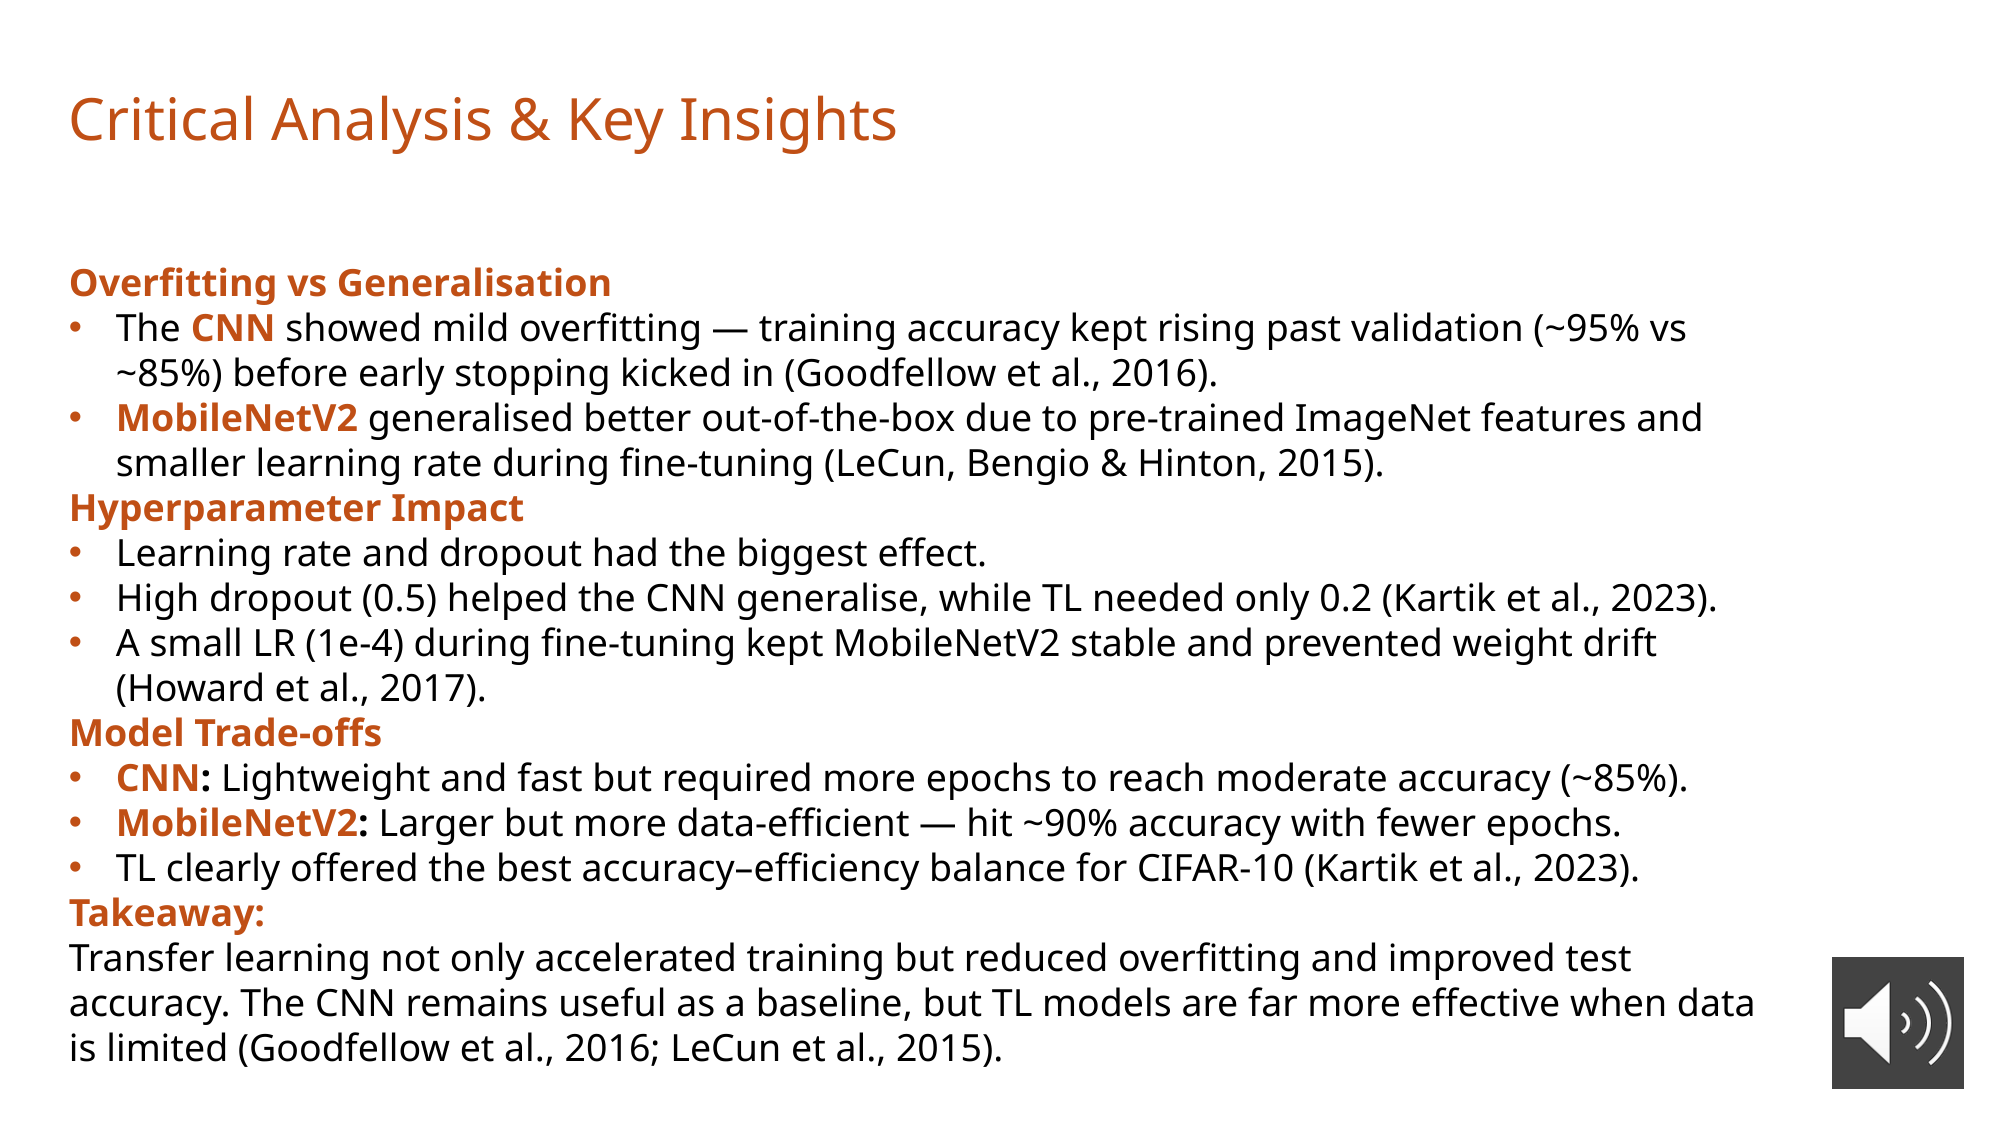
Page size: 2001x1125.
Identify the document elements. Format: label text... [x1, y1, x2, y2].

text_box Critical Analysis & Key Insights [54, 75, 1269, 160]
picture [1830, 955, 1966, 1091]
text_box Overfitting vs Generalisation The CNN showed mild overfitting — training accuracy kept rising past validation (~95% vs ~85%) before early stopping kicked in (Goodfellow et al., 2016). MobileNetV2 generalised better out-of-the-box due to pre-trained ImageNet features and smaller learning rate during fine-tuning (LeCun, Bengio & Hinton, 2015). Hyperparameter Impact Learning rate and dropout had the biggest effect. High dropout (0.5) helped the CNN generalise, while TL needed only 0.2 (Kartik et al., 2023). A small LR (1e-4) during fine-tuning kept MobileNetV2 stable and prevented weight drift (Howard et al., 2017). Model Trade-offs CNN: Lightweight and fast but required more epochs to reach moderate accuracy (~85%). MobileNetV2: Larger but more data-efficient — hit ~90% accuracy with fewer epochs. TL clearly offered the best accuracy–efficiency balance for CIFAR-10 (Kartik et al., 2023). Takeaway: Transfer learning not only accelerated training but reduced overfitting and improved test accuracy. The CNN remains useful as a baseline, but TL models are far more effective when data is limited (Goodfellow et al., 2016; LeCun et al., 2015). [54, 252, 1773, 1122]
